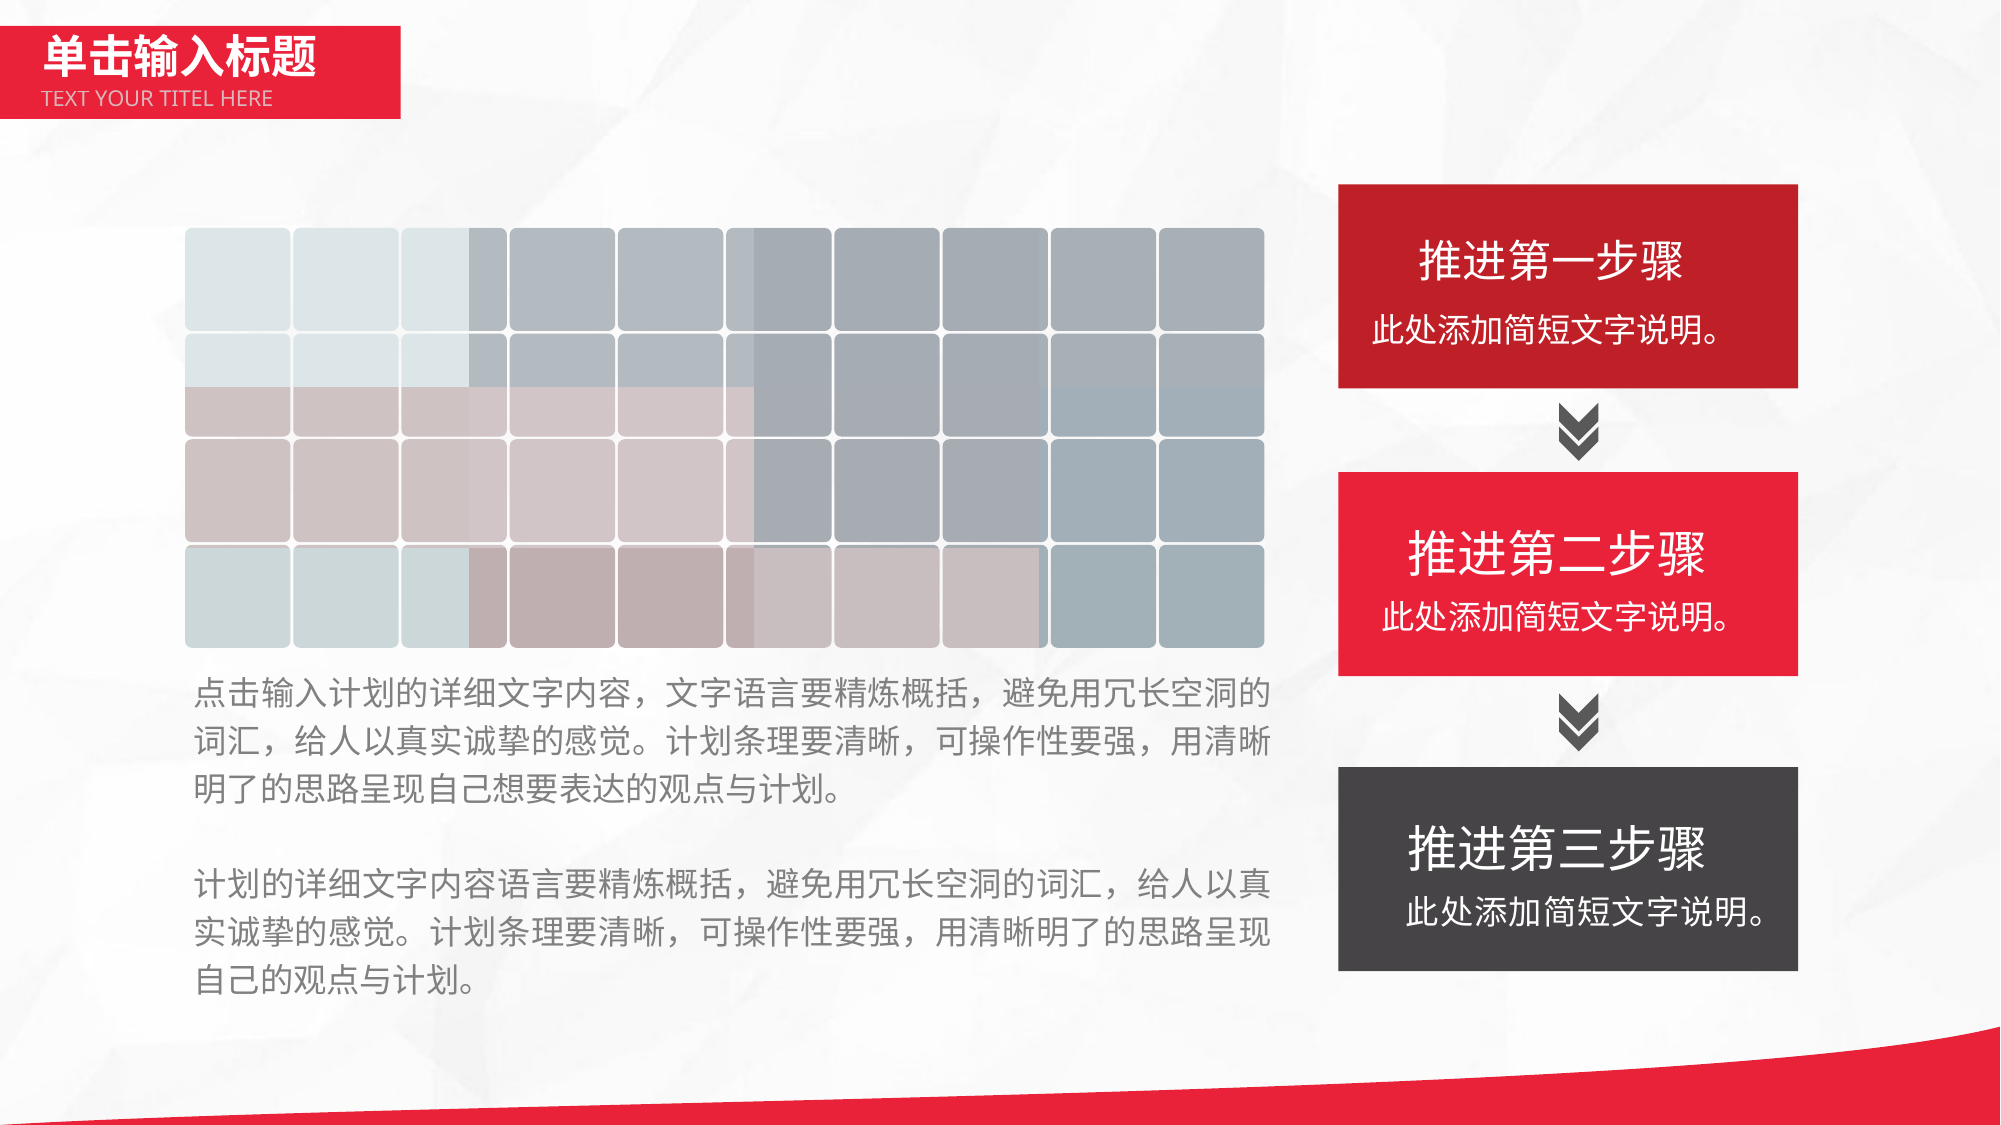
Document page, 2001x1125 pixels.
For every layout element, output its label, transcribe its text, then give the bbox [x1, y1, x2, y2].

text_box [1547, 692, 1610, 734]
text_box 点击输入计划的详细文字内容，文字语言要精炼概括，避免用冗长空洞的词汇，给人以真实诚挚的感觉。计划条理要清晰，可操作性要强，用清晰明了的思路呈现自己想要表达的观点与计划。 计划的详细文字内容语言要精炼概括，避免用冗长空洞的词汇，给人以真实诚挚的感觉。计划条理要清晰，可操作性要强，用清晰明了的思路呈现自己的观点与计划。 [173, 653, 1293, 1010]
text_box [184, 226, 1266, 649]
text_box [1338, 472, 1799, 677]
picture [0, 0, 2000, 1124]
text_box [1338, 767, 1799, 972]
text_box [1338, 184, 1799, 389]
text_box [1547, 401, 1610, 443]
